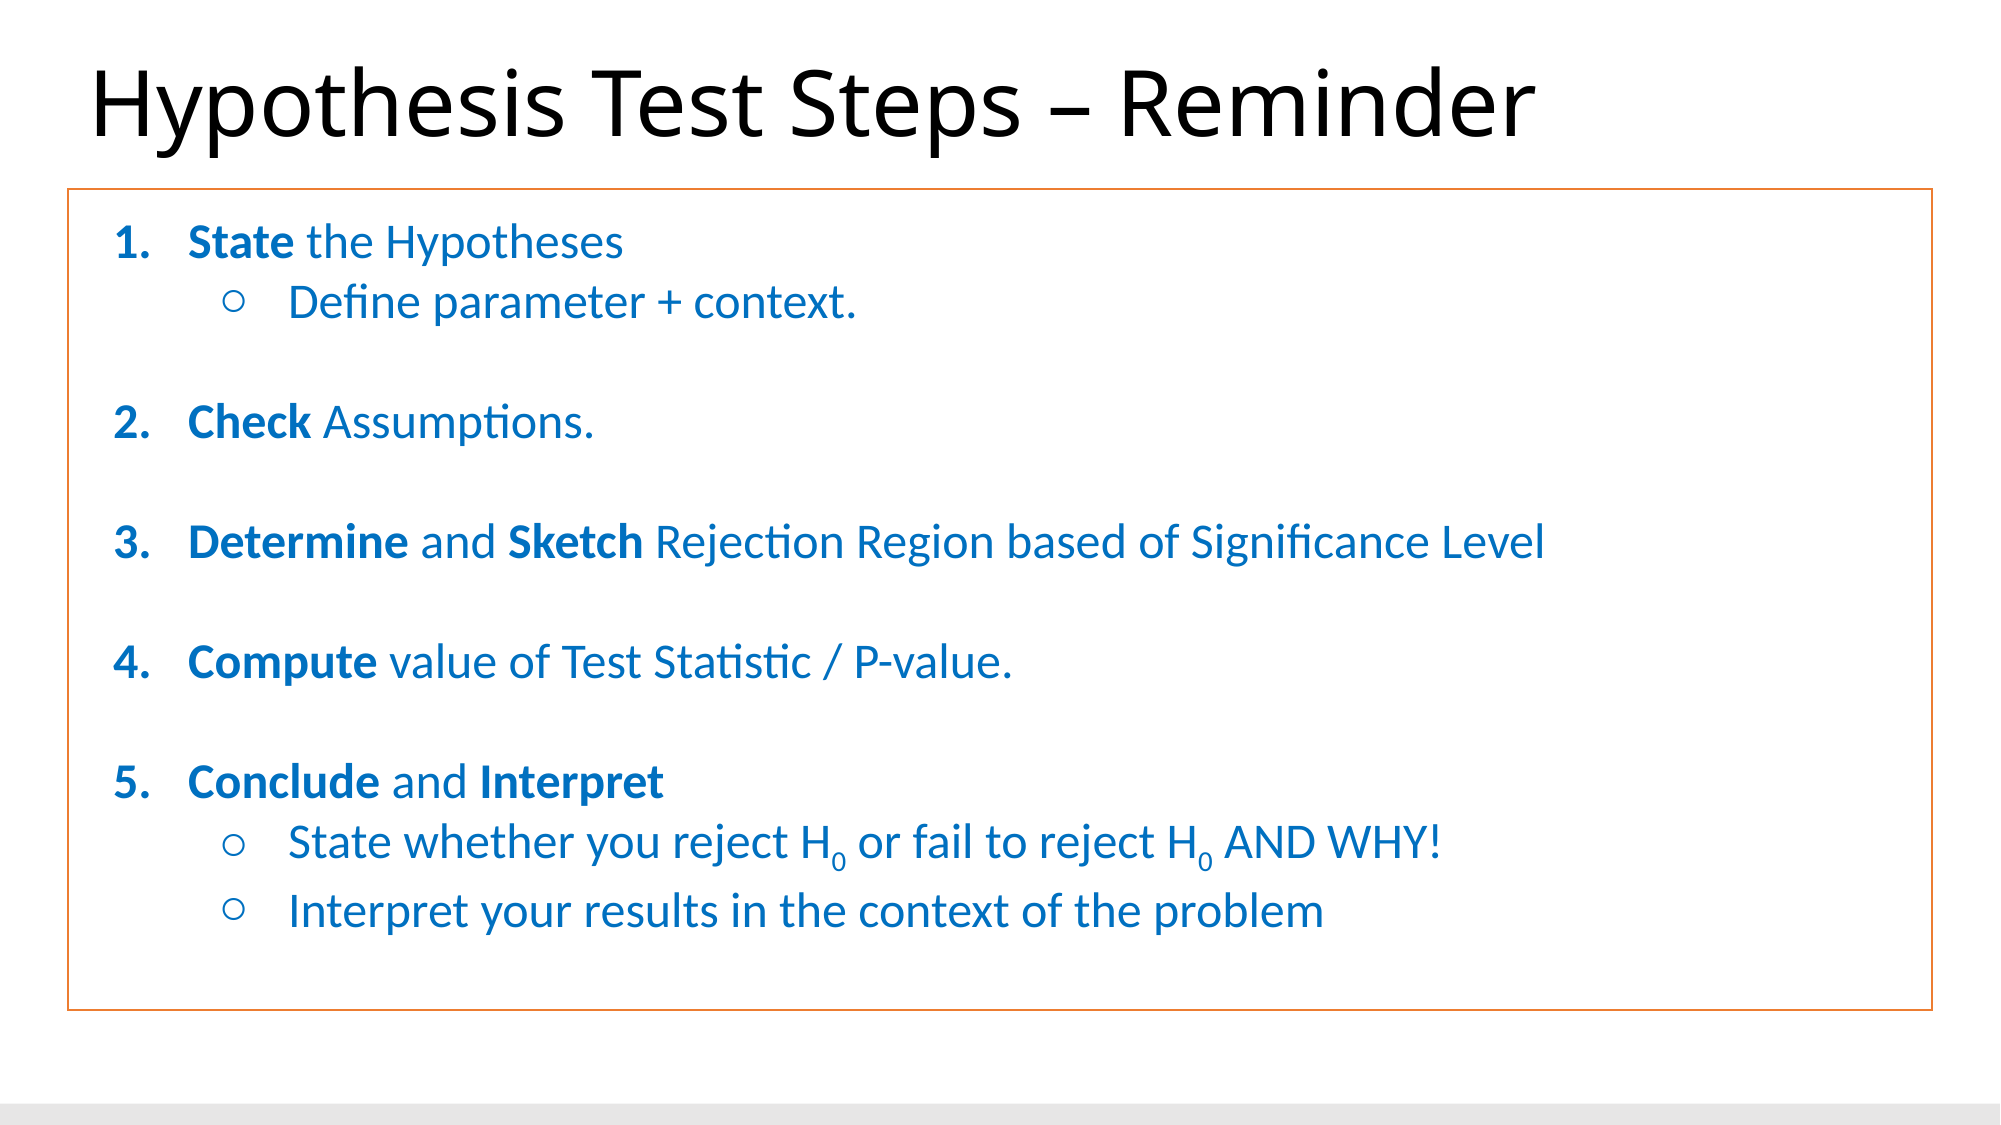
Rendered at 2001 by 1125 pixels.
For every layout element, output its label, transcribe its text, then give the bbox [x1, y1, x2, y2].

title Hypothesis Test Steps – Reminder [68, 36, 1932, 163]
list State the Hypotheses Define parameter + context. Check Assumptions. Determine and Sketch Rejection Region based of Significance Level Compute value of Test Statistic / P-value. Conclude and Interpret State whether you reject H0 or fail to reject H0 AND WHY! Interpret your results in the context of the problem [67, 188, 1933, 1011]
